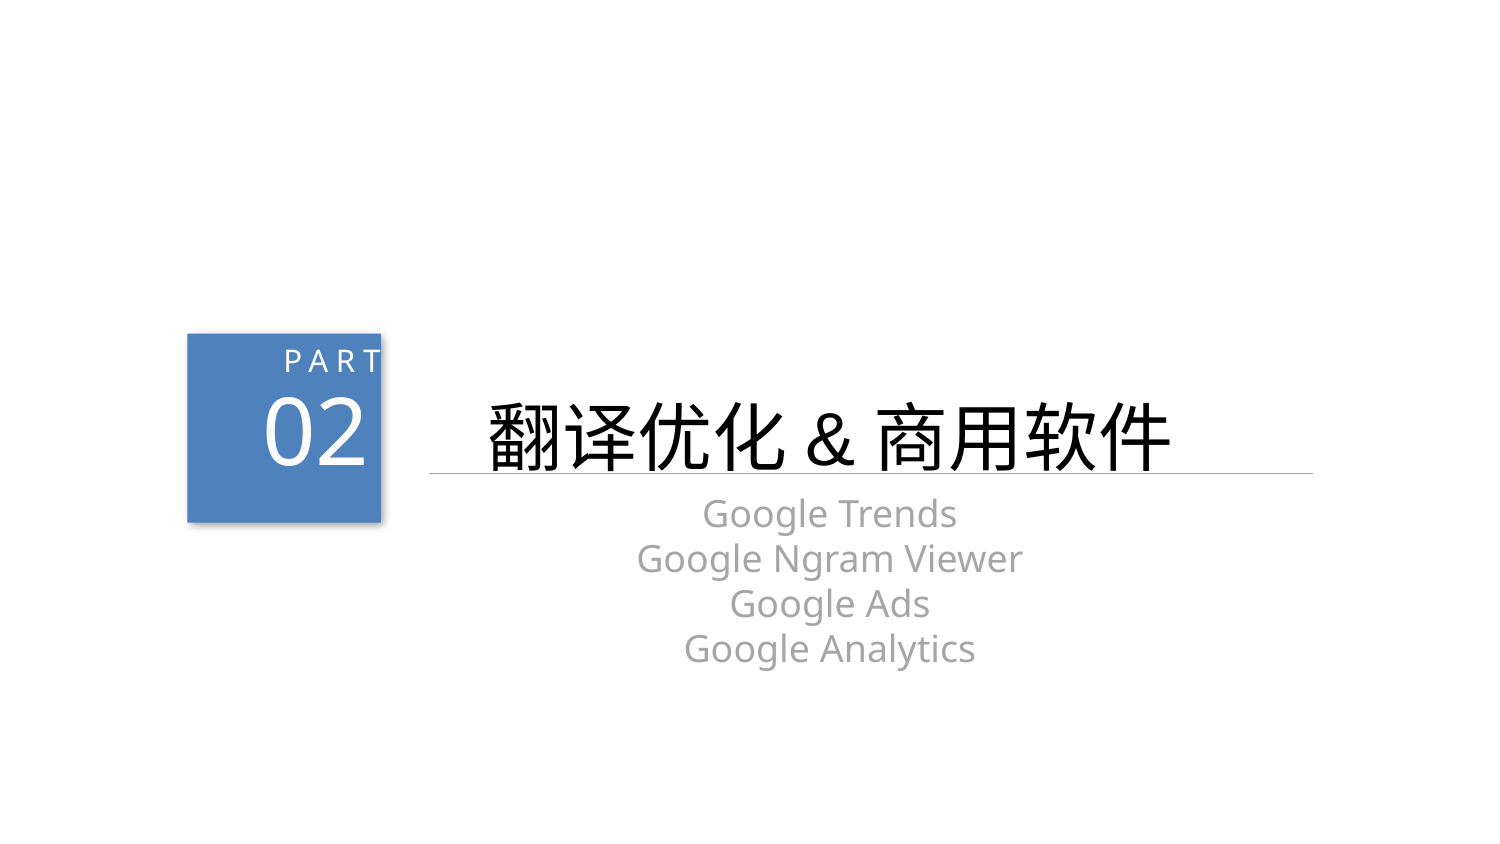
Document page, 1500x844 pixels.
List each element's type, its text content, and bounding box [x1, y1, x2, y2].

text_box 翻译优化&商用软件 [381, 366, 1313, 507]
text_box PART [179, 335, 381, 385]
text_box 02 [185, 332, 383, 366]
text_box Google Trends Google Ngram Viewer Google Ads Google Analytics [388, 484, 1272, 676]
text_box 02 [185, 385, 383, 525]
